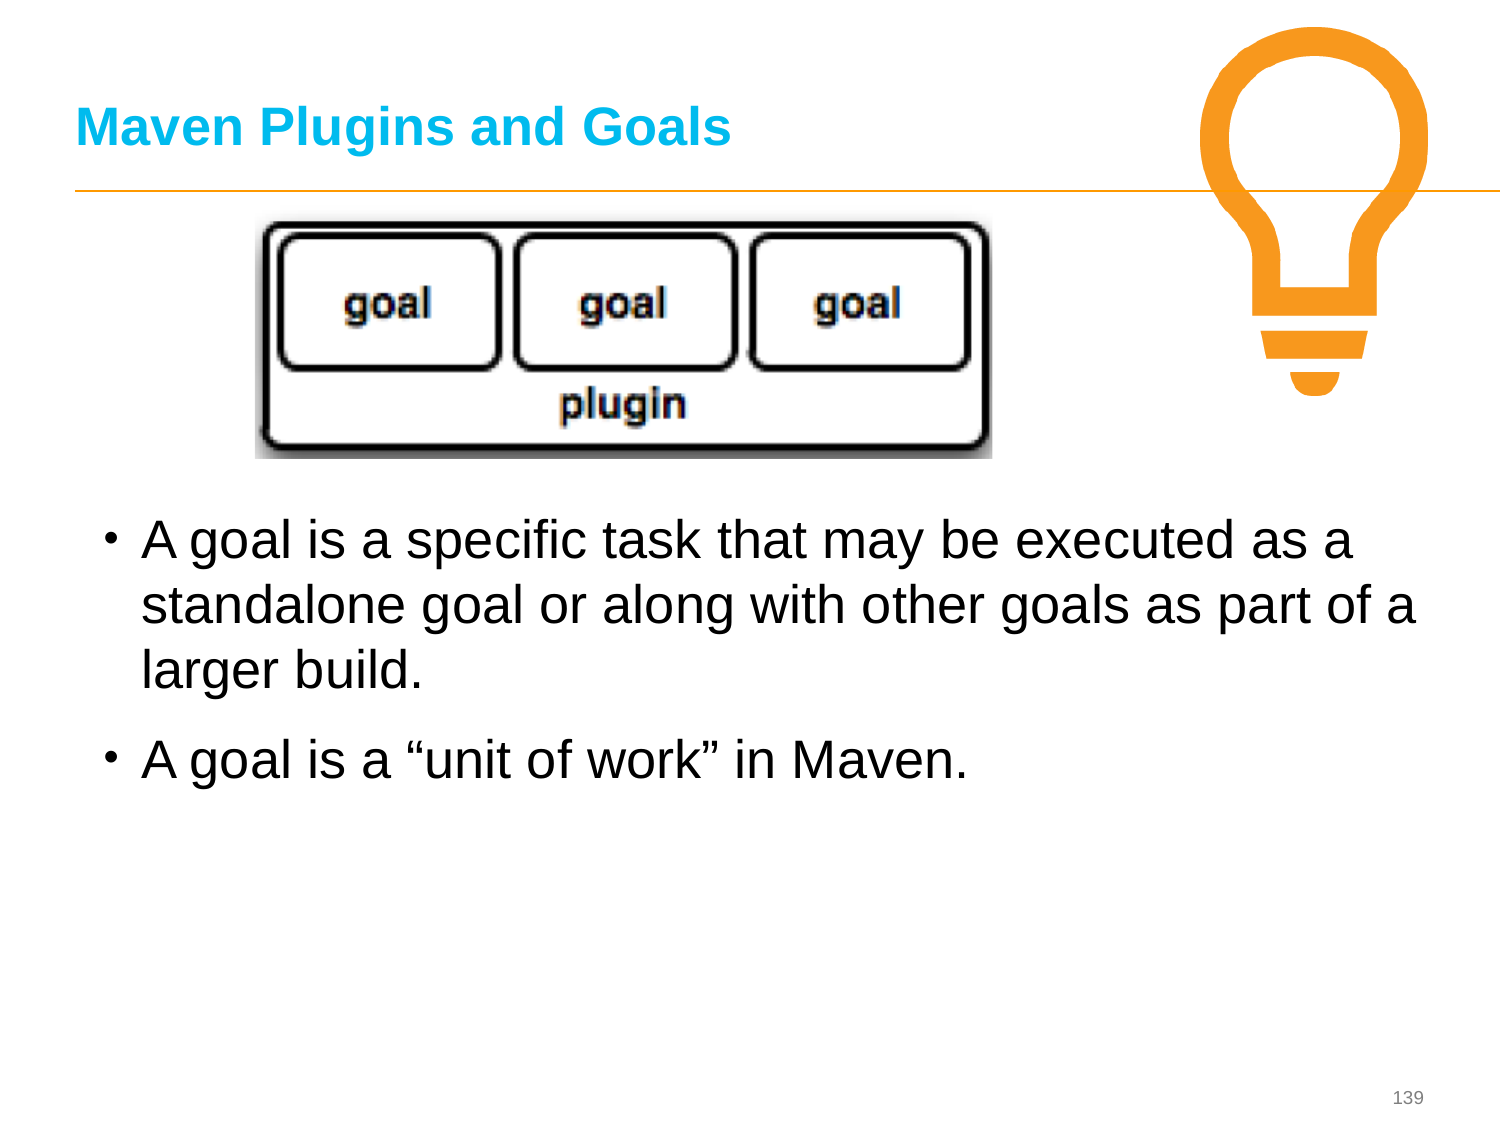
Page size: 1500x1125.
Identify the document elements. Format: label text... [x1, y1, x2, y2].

title Maven Plugins and Goals [75, 27, 1422, 157]
list A goal is a specific task that may be executed as a standalone goal or along with other goals as part of a larger build. A goal is a “unit of work” in Maven. [103, 504, 1425, 1053]
picture [1200, 192, 1428, 396]
picture [254, 201, 993, 460]
picture [1200, 27, 1428, 190]
